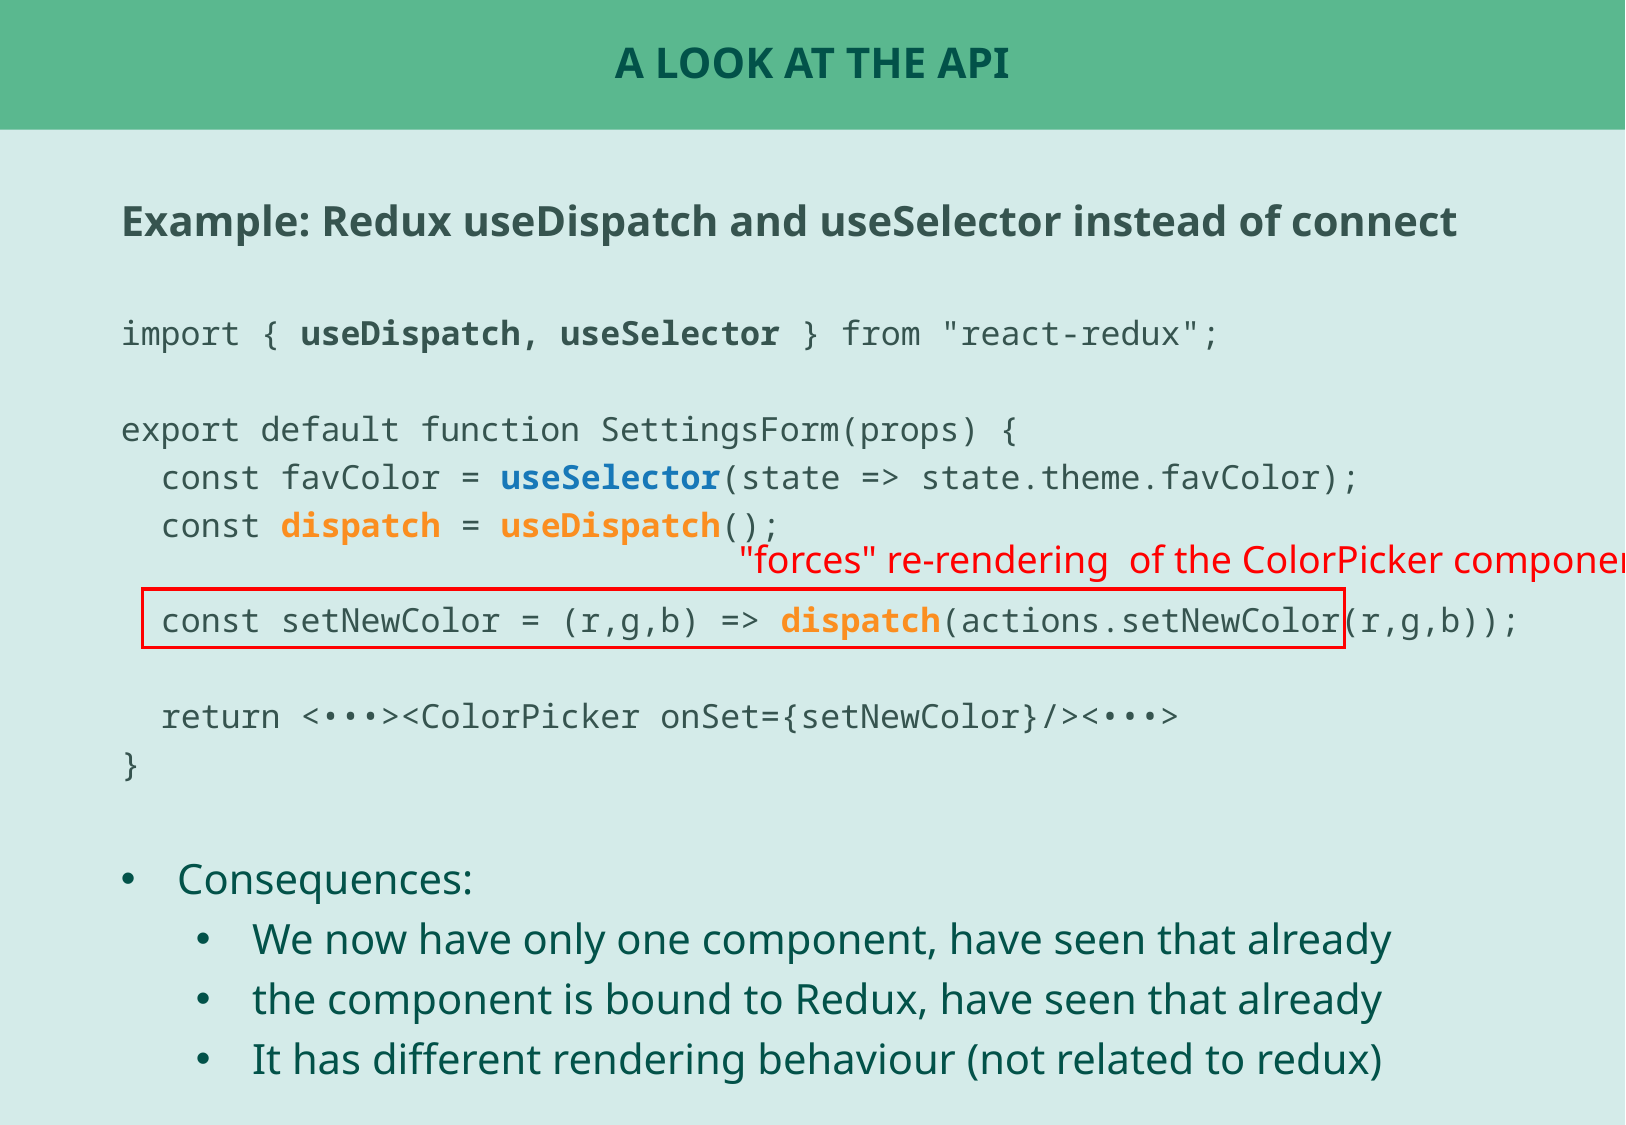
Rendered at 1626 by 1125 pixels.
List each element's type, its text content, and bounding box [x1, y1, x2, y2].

text_box [142, 588, 1345, 649]
text_box Example: Redux useDispatch and useSelector instead of connect import { useDispatch, useSelector } from "react-redux"; export default function SettingsForm(props) { const favColor = useSelector(state => state.theme.favColor); const dispatch = useDispatch(); const setNewColor = (r,g,b) => dispatch(actions.setNewColor(r,g,b)); return <•••><ColorPicker onSet={setNewColor}/><•••> } Consequences: We now have only one component, have seen that already the component is bound to Redux, have seen that already It has different rendering behaviour (not related to redux) [106, 176, 1557, 1091]
title A look at the api [0, 0, 1625, 130]
text_box "forces" re-rendering of the ColorPicker component [724, 528, 1625, 589]
